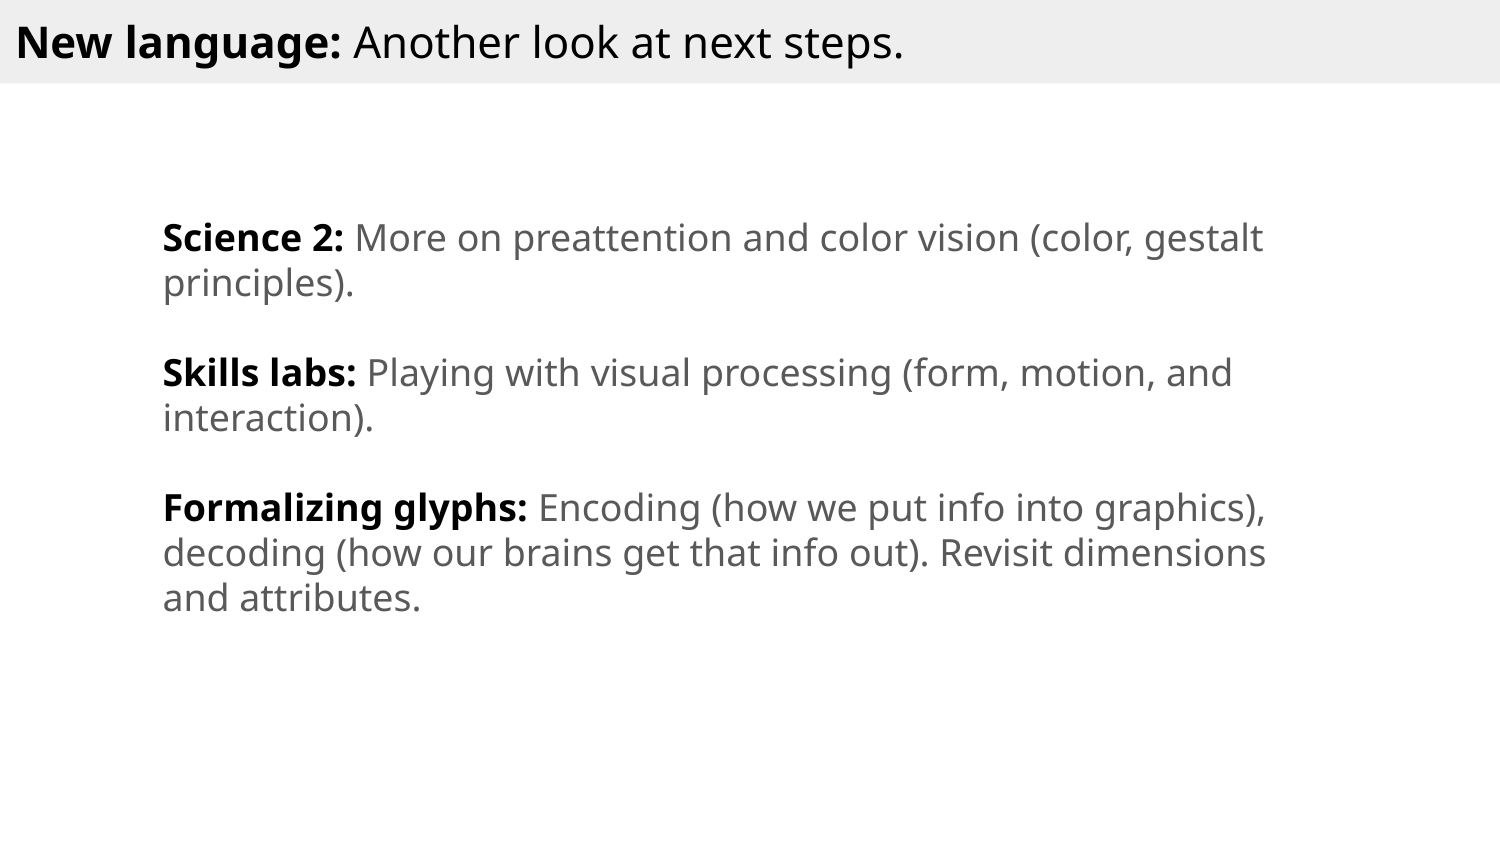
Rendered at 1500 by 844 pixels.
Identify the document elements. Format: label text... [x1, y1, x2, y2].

text_box Science 2: More on preattention and color vision (color, gestalt principles). Skills labs: Playing with visual processing (form, motion, and interaction). Formalizing glyphs: Encoding (how we put info into graphics), decoding (how our brains get that info out). Revisit dimensions and attributes. [147, 199, 1332, 645]
text_box New language: Another look at next steps. [0, 0, 1480, 83]
text_box [0, 0, 1500, 84]
